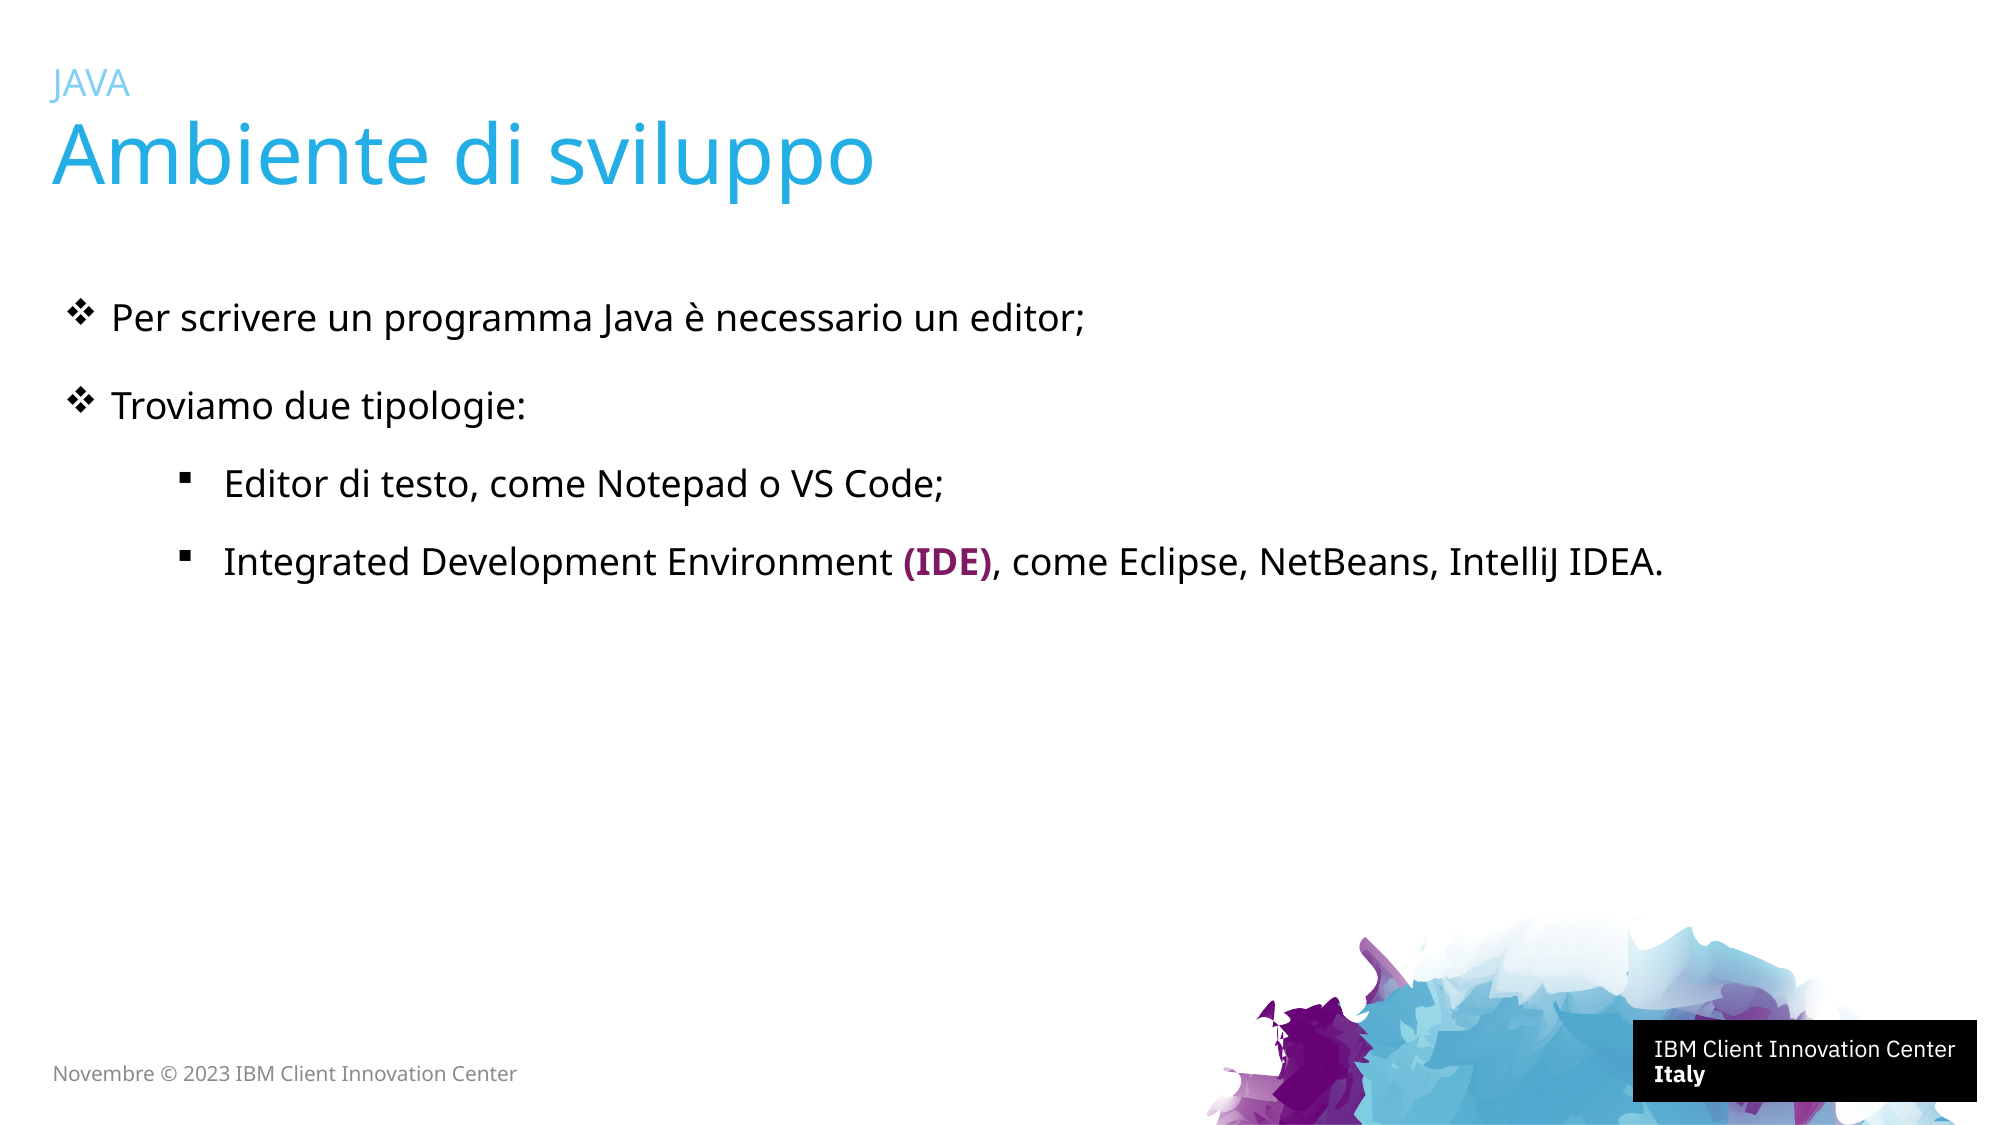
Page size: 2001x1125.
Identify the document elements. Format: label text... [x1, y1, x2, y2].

footer Novembre © 2023 IBM Client Innovation Center [37, 1042, 554, 1103]
list Per scrivere un programma Java è necessario un editor; Troviamo due tipologie: Editor di testo, come Notepad o VS Code; Integrated Development Environment (IDE), come Eclipse, NetBeans, IntelliJ IDEA. [49, 263, 1989, 1049]
picture [1166, 1049, 1977, 1125]
list JAVA [37, 56, 713, 106]
title Ambiente di sviluppo [37, 105, 945, 211]
